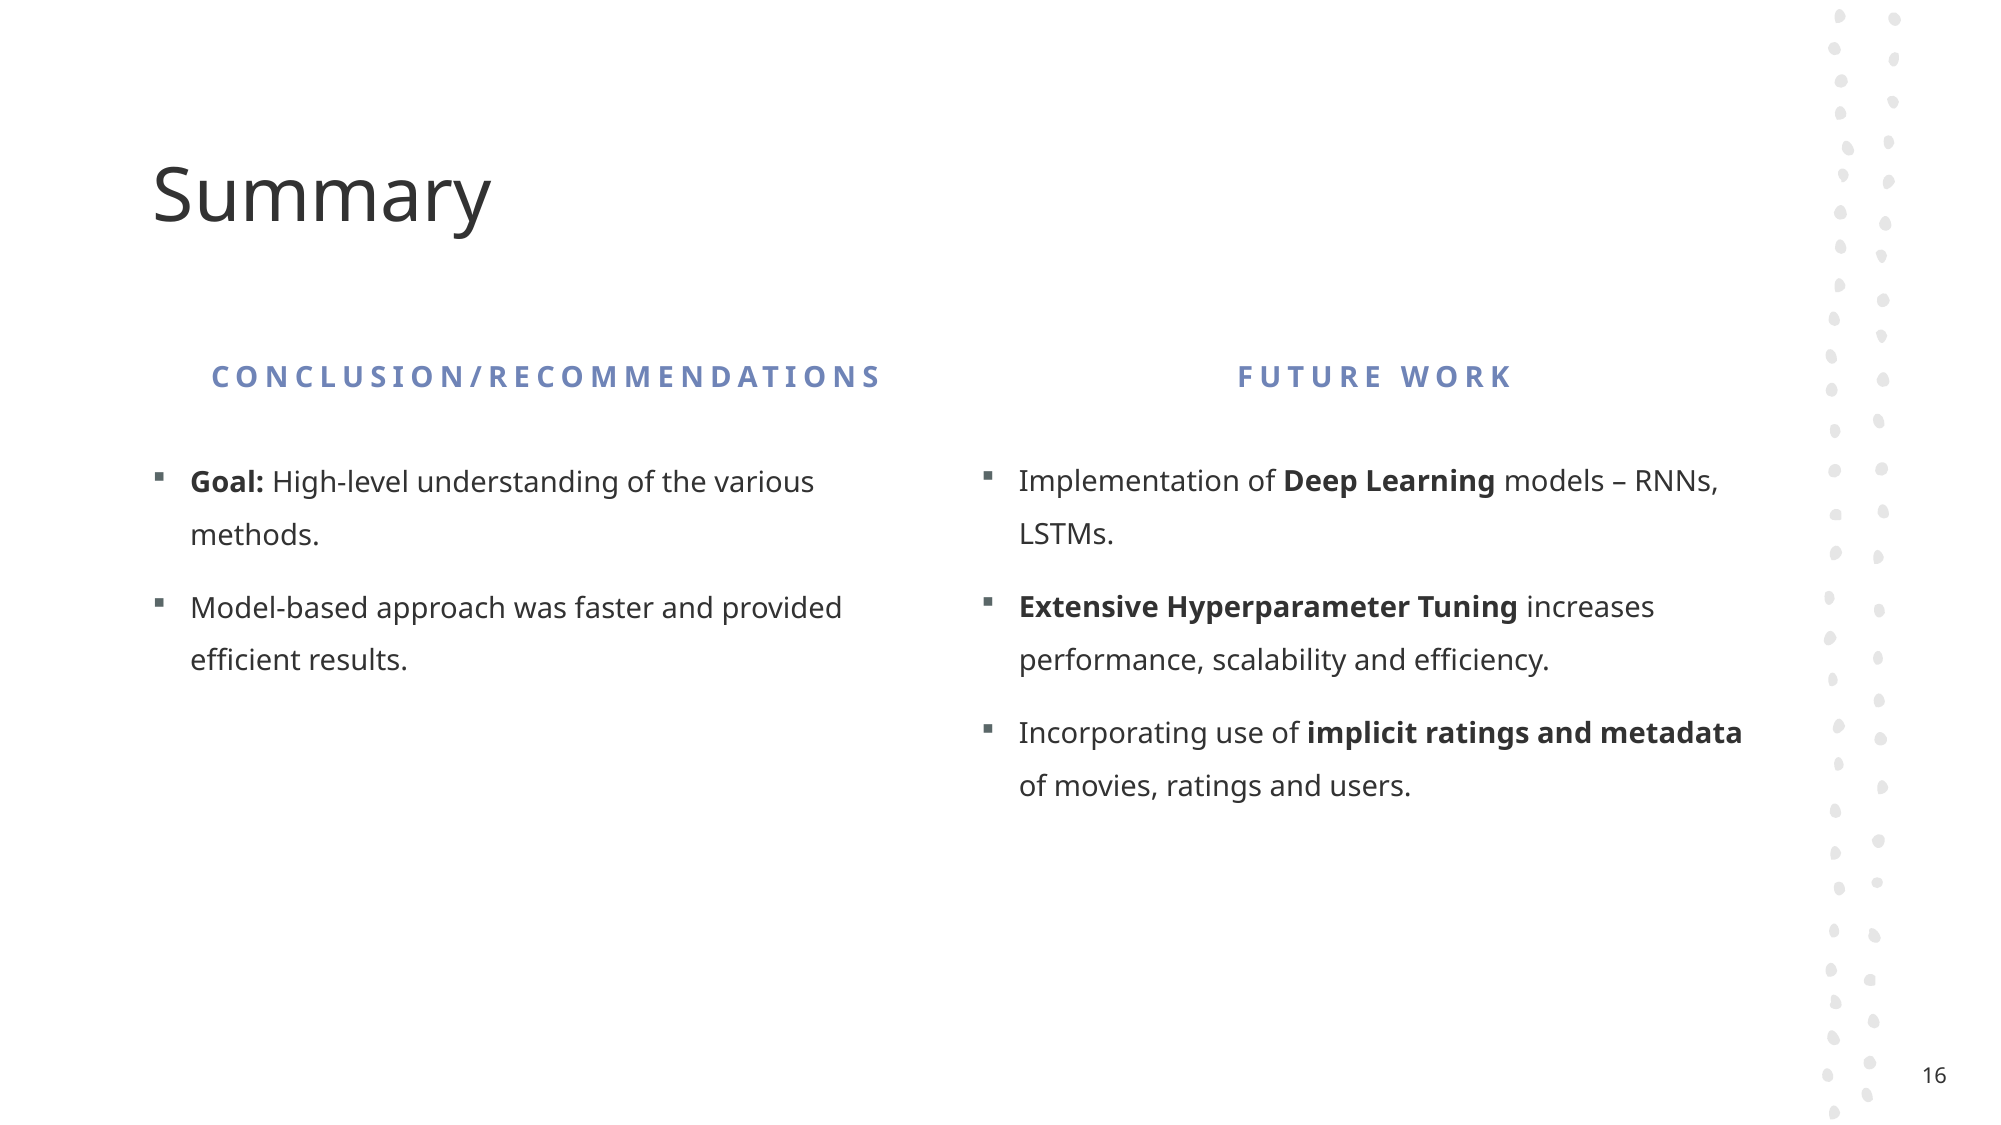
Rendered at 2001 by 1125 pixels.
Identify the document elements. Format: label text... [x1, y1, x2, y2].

slide_number 16 [1879, 1046, 1962, 1107]
list Conclusion/recommendations [137, 337, 953, 401]
list Implementation of Deep Learning models – RNNs, LSTMs. Extensive Hyperparameter Tuning increases performance, scalability and efficiency. Incorporating use of implicit ratings and metadata of movies, ratings and users. [966, 437, 1766, 1016]
list Goal: High-level understanding of the various methods. Model-based approach was faster and provided efficient results. [137, 438, 937, 1017]
list Future work [966, 336, 1781, 401]
title Summary [138, 82, 1763, 300]
